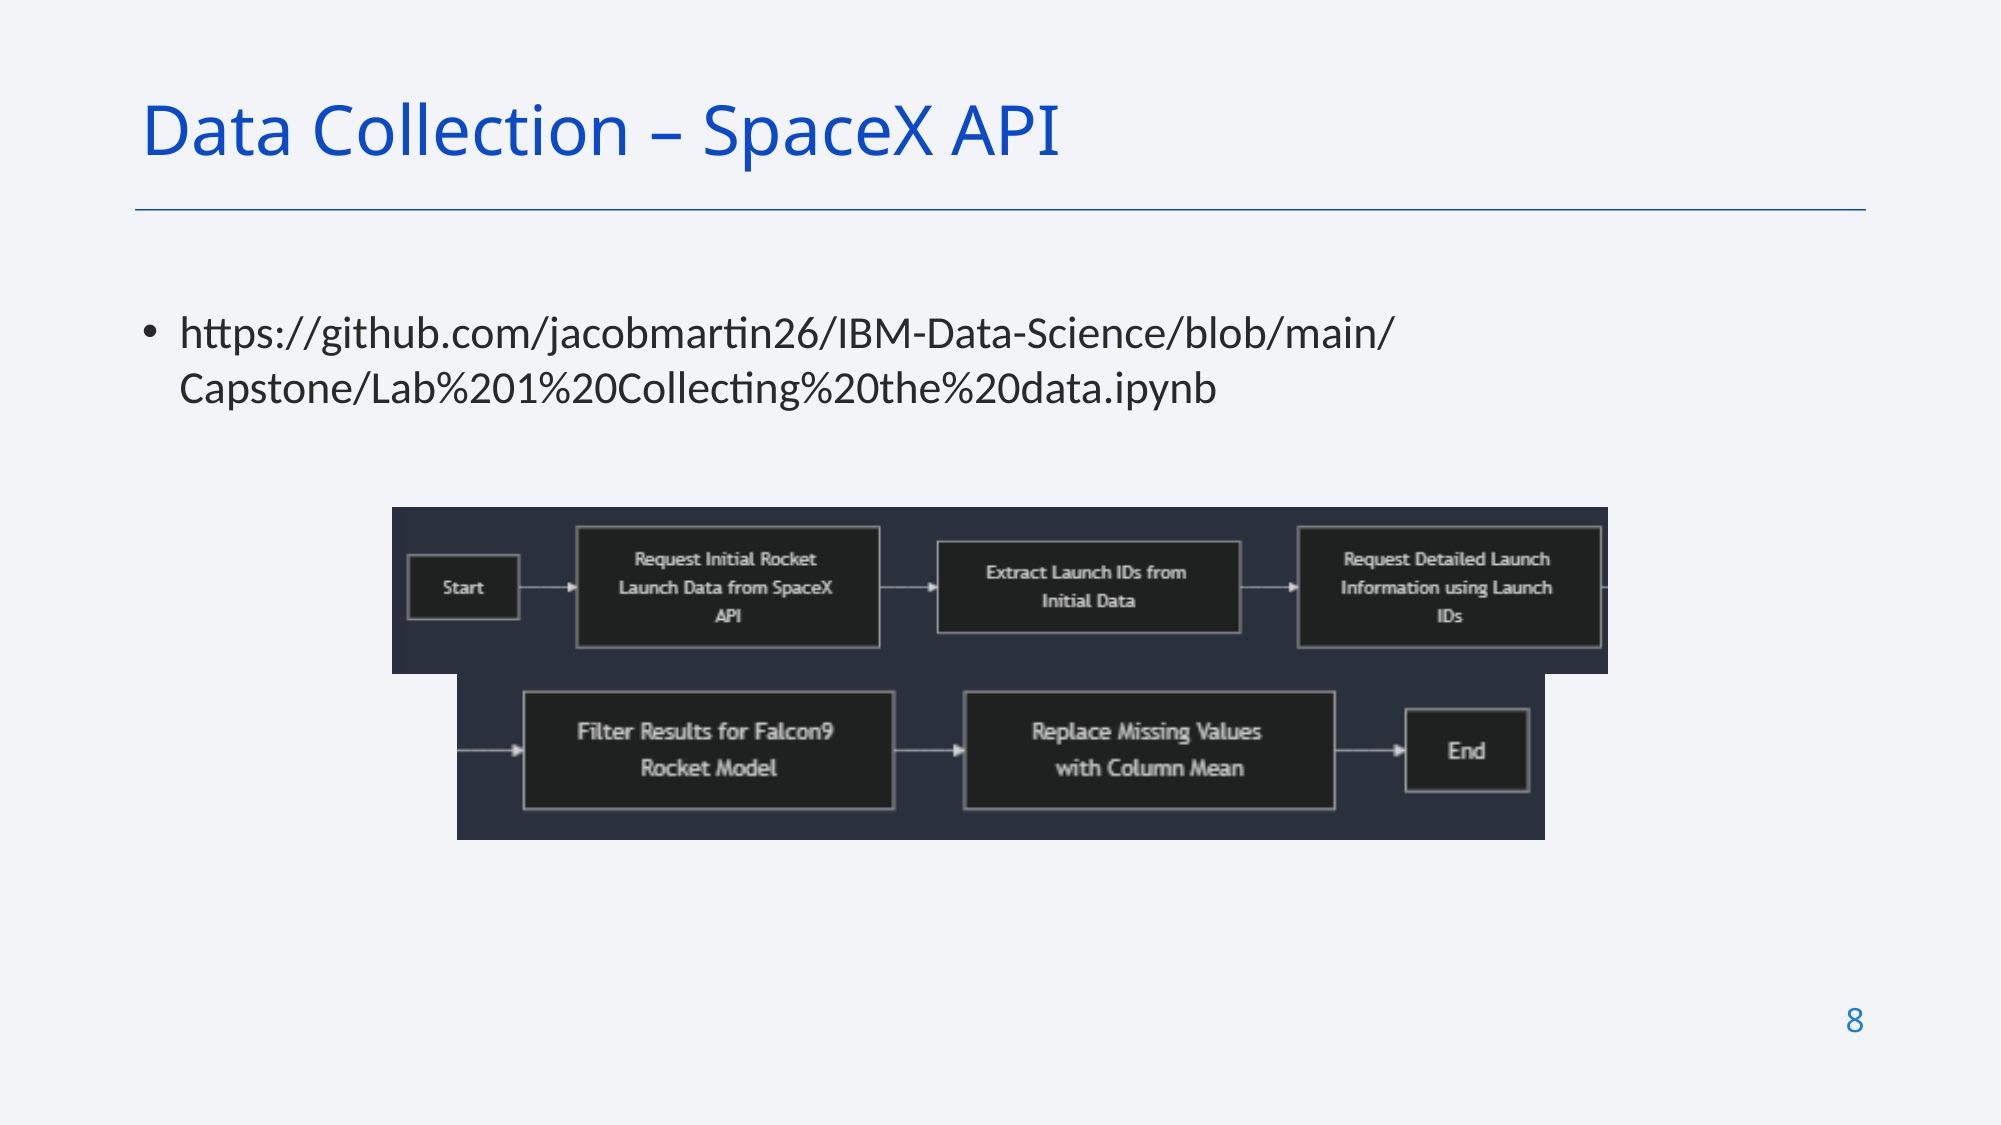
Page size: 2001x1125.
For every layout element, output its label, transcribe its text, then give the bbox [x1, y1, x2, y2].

text_box Data Collection – SpaceX API [126, 88, 1852, 179]
picture [0, 0, 2001, 1125]
list https://github.com/jacobmartin26/IBM-Data-Science/blob/main/Capstone/Lab%201%20Collecting%20the%20data.ipynb [127, 295, 1609, 591]
slide_number 8 [1429, 988, 1880, 1055]
